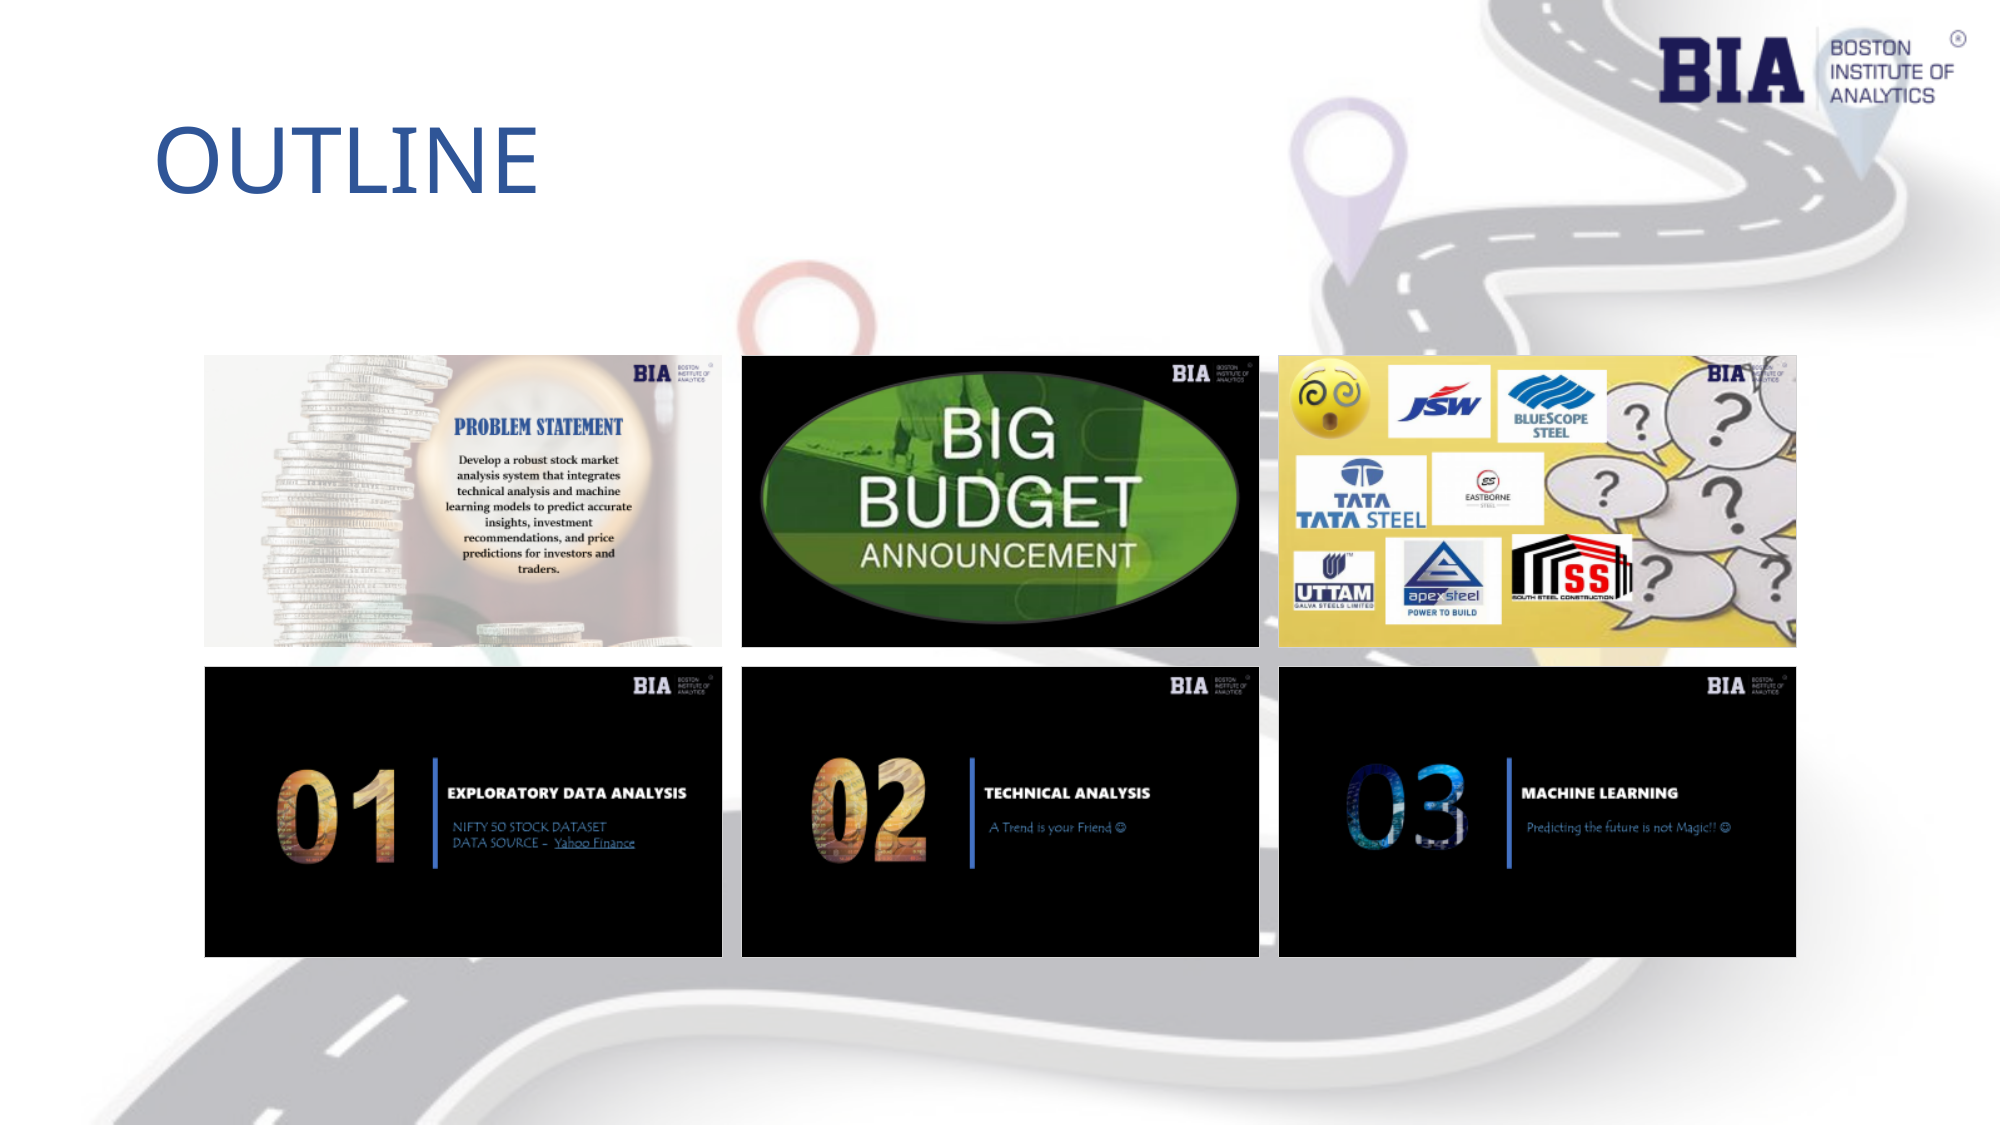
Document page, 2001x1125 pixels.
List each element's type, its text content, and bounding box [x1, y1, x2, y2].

picture [204, 355, 722, 647]
title OUTLINE [137, 55, 1863, 273]
picture [742, 667, 1259, 957]
picture [1279, 667, 1796, 957]
picture [1279, 356, 1796, 647]
picture [205, 667, 722, 957]
picture [1650, 24, 1976, 114]
table_header Company [0, 0, 2000, 1125]
picture [742, 356, 1259, 647]
